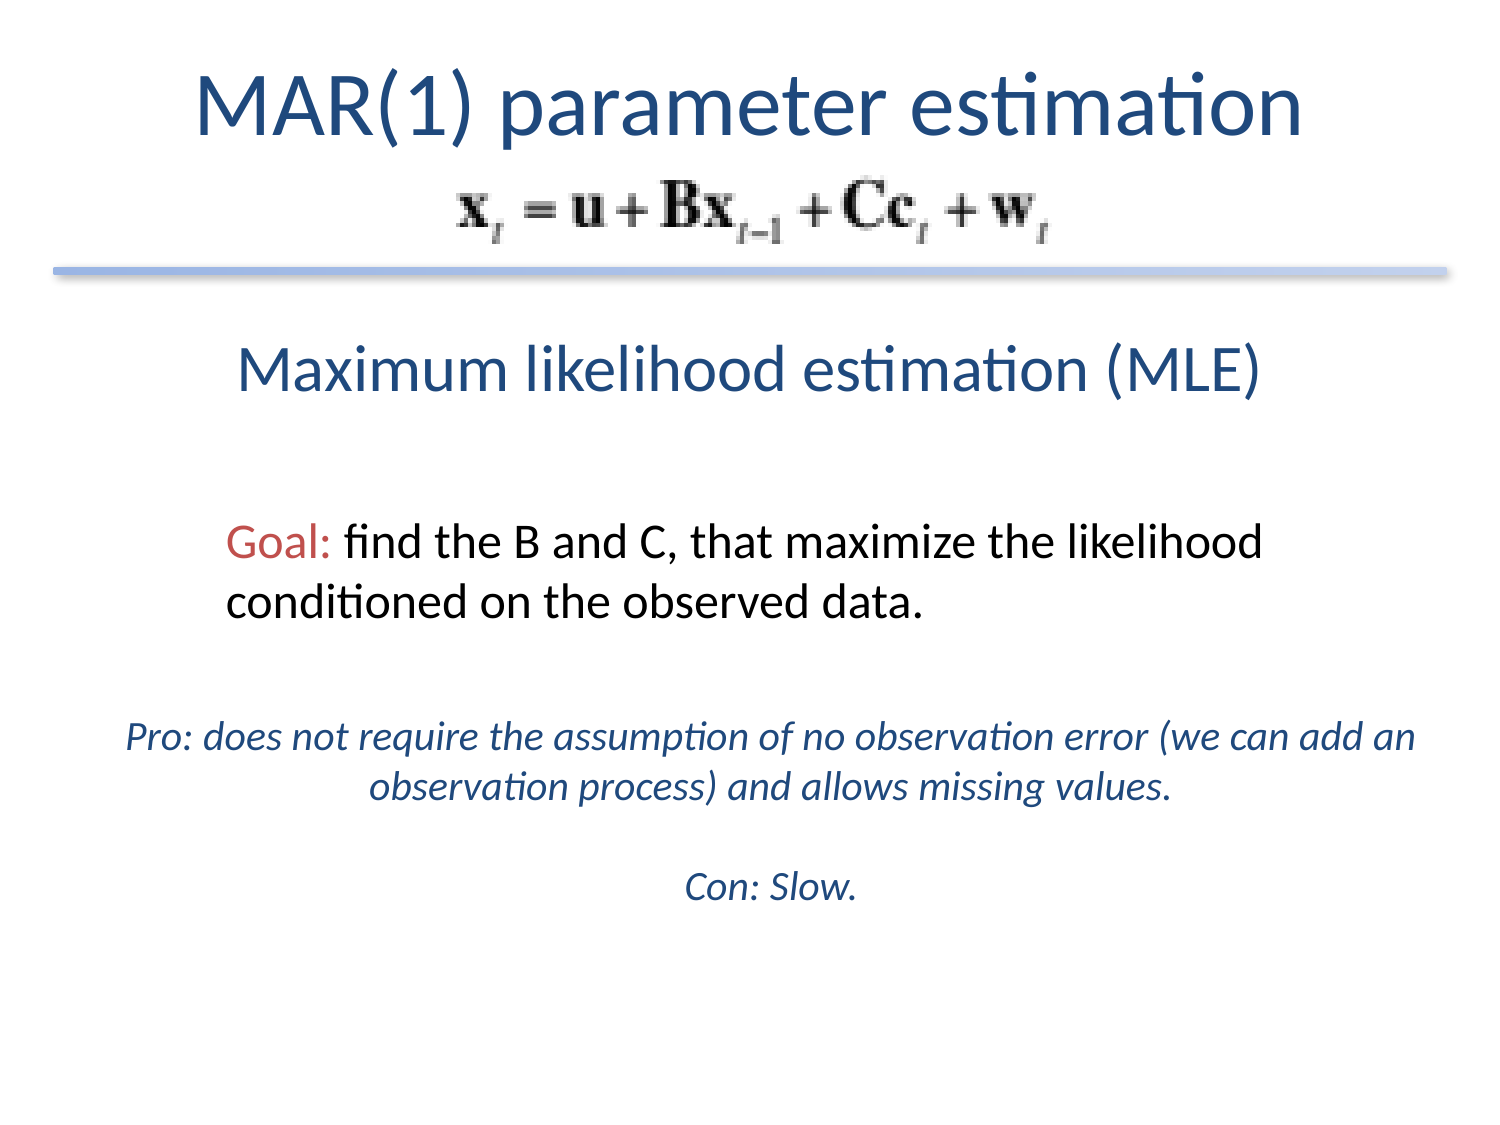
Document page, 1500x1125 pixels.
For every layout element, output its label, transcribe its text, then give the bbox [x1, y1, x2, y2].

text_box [447, 163, 1052, 254]
text_box Pro: does not require the assumption of no observation error (we can add an observation process) and allows missing values. Con: Slow. [75, 701, 1468, 917]
text_box [53, 267, 1447, 275]
title MAR(1) parameter estimation [75, 4, 1425, 193]
text_box Goal: find the B and C, that maximize the likelihood conditioned on the observed data. [211, 500, 1325, 636]
text_box Maximum likelihood estimation (MLE) [53, 316, 1447, 412]
